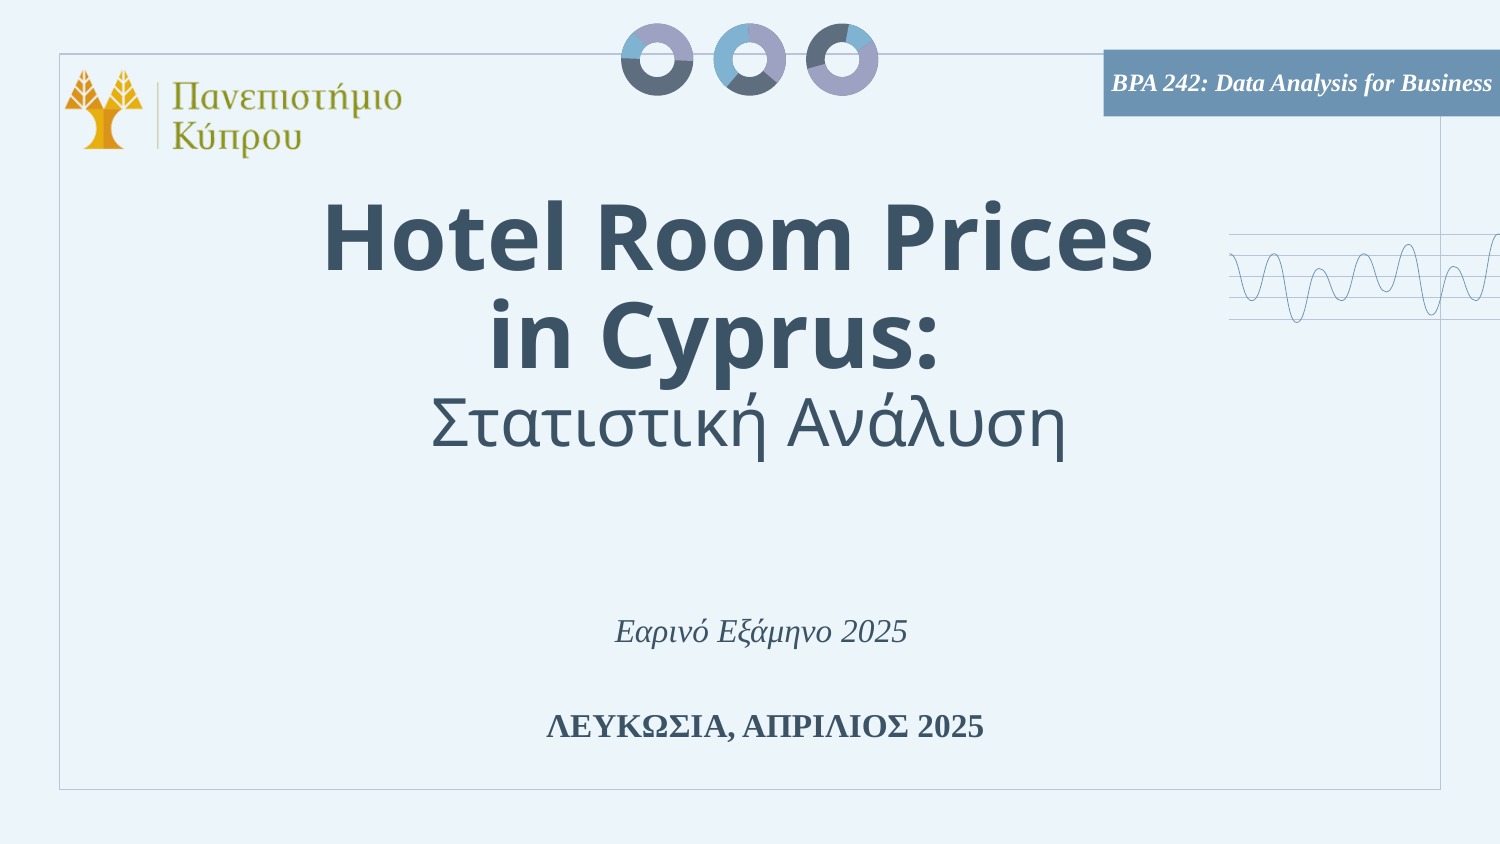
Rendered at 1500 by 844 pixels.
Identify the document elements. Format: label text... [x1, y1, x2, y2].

text_box [1103, 49, 1500, 59]
text_box Εαρινό Εξάμηνο 2025 [287, 588, 1213, 659]
picture [59, 63, 408, 161]
text_box ΛΕΥΚΩΣΙΑ, ΑΠΡΙΛΙΟΣ 2025 [291, 682, 1218, 753]
text_box BPA 242: Data Analysis for Business [1096, 59, 1500, 104]
text_box Hotel Room Prices in Cyprus: Στατιστική Ανάλυση [281, 90, 1219, 476]
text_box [1229, 233, 1500, 323]
text_box [1103, 104, 1500, 117]
